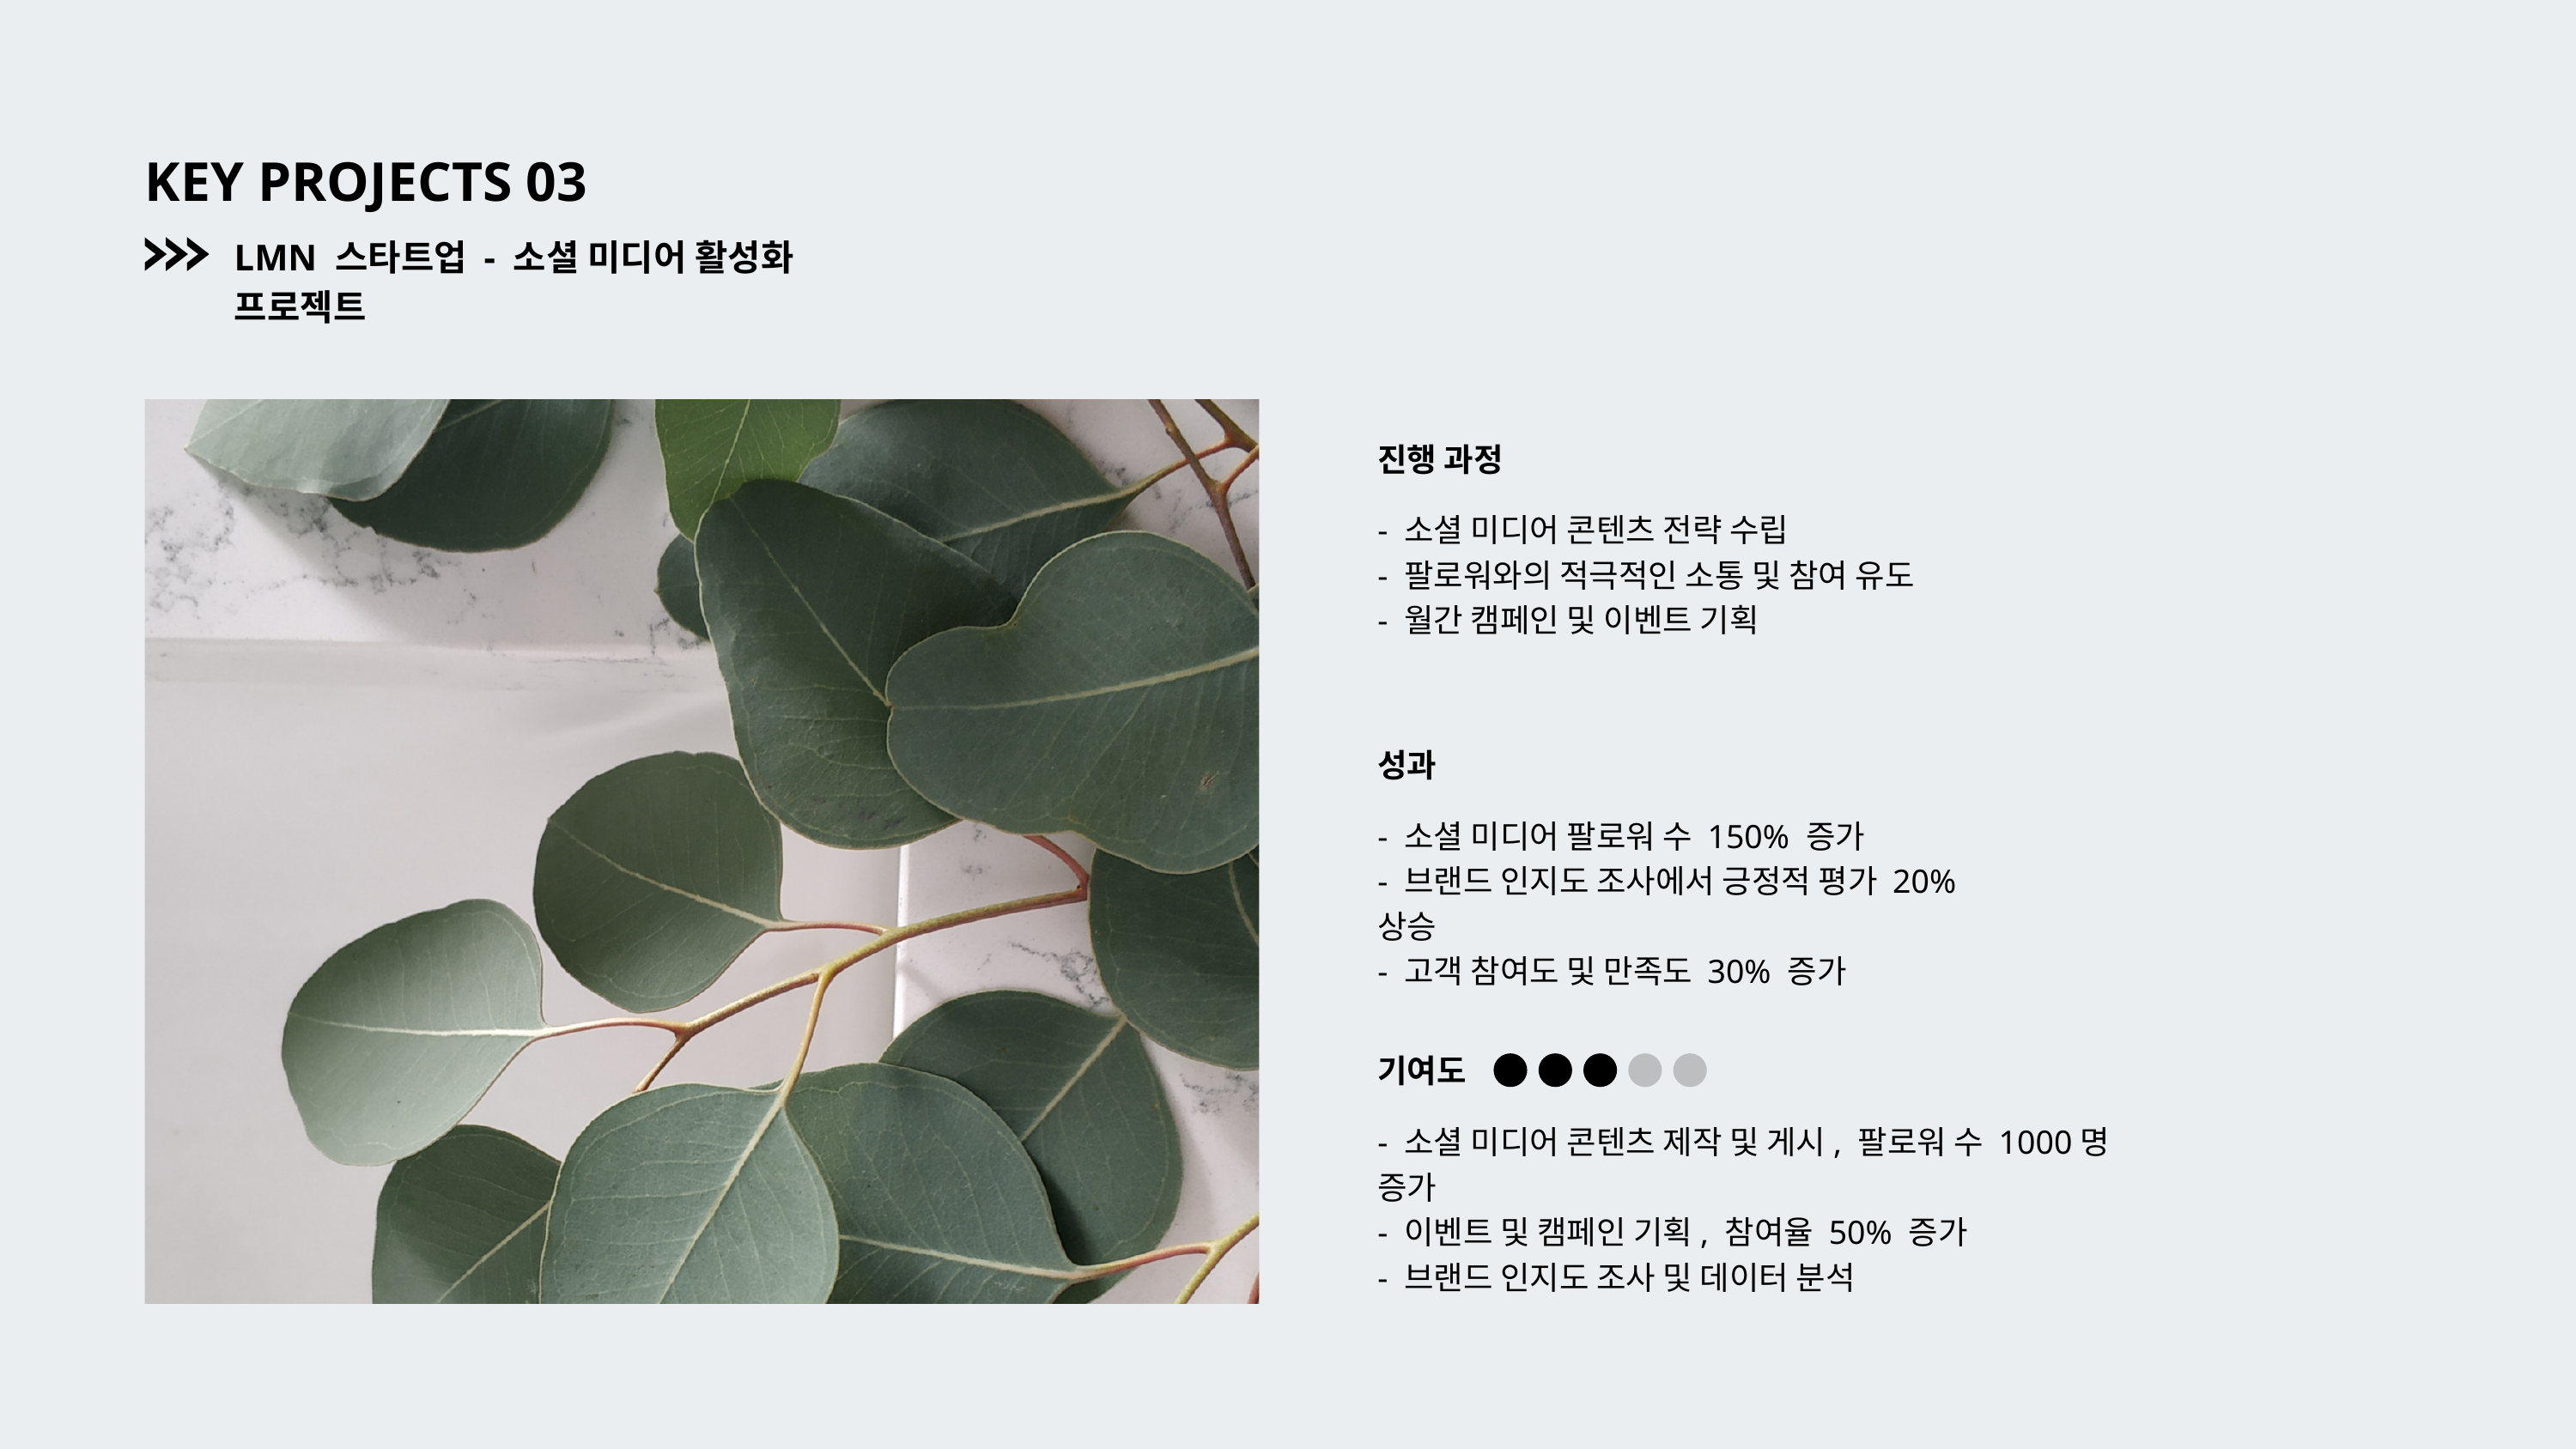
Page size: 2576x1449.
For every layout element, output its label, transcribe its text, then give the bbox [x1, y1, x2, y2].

text_box KEY PROJECTS 03 [144, 136, 638, 212]
text_box [144, 237, 210, 272]
text_box 진행 과정 [1377, 433, 1505, 478]
text_box 기여도 [1377, 1044, 1467, 1135]
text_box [144, 399, 1260, 1304]
text_box - 소셜 미디어 콘텐츠 전략 수립 - 팔로워와의 적극적인 소통 및 참여 유도 - 월간 캠페인 및 이벤트 기획 [1377, 503, 1917, 640]
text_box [1628, 1052, 1662, 1088]
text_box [1583, 1052, 1618, 1088]
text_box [1673, 1052, 1707, 1088]
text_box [1538, 1052, 1573, 1088]
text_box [1493, 1052, 1528, 1088]
text_box - 소셜 미디어 팔로워 수 150% 증가 - 브랜드 인지도 조사에서 긍정적 평가 20% 상승 - 고객 참여도 및 만족도 30% 증가 [1377, 809, 2020, 991]
text_box 성과 [1377, 738, 1437, 784]
text_box - 소셜 미디어 콘텐츠 제작 및 게시, 팔로워 수 1000명 증가 - 이벤트 및 캠페인 기획, 참여율 50% 증가 - 브랜드 인지도 조사 및 데이터 분석 [1377, 1115, 2151, 1296]
text_box LMN 스타트업 - 소셜 미디어 활성화 프로젝트 [234, 227, 913, 328]
